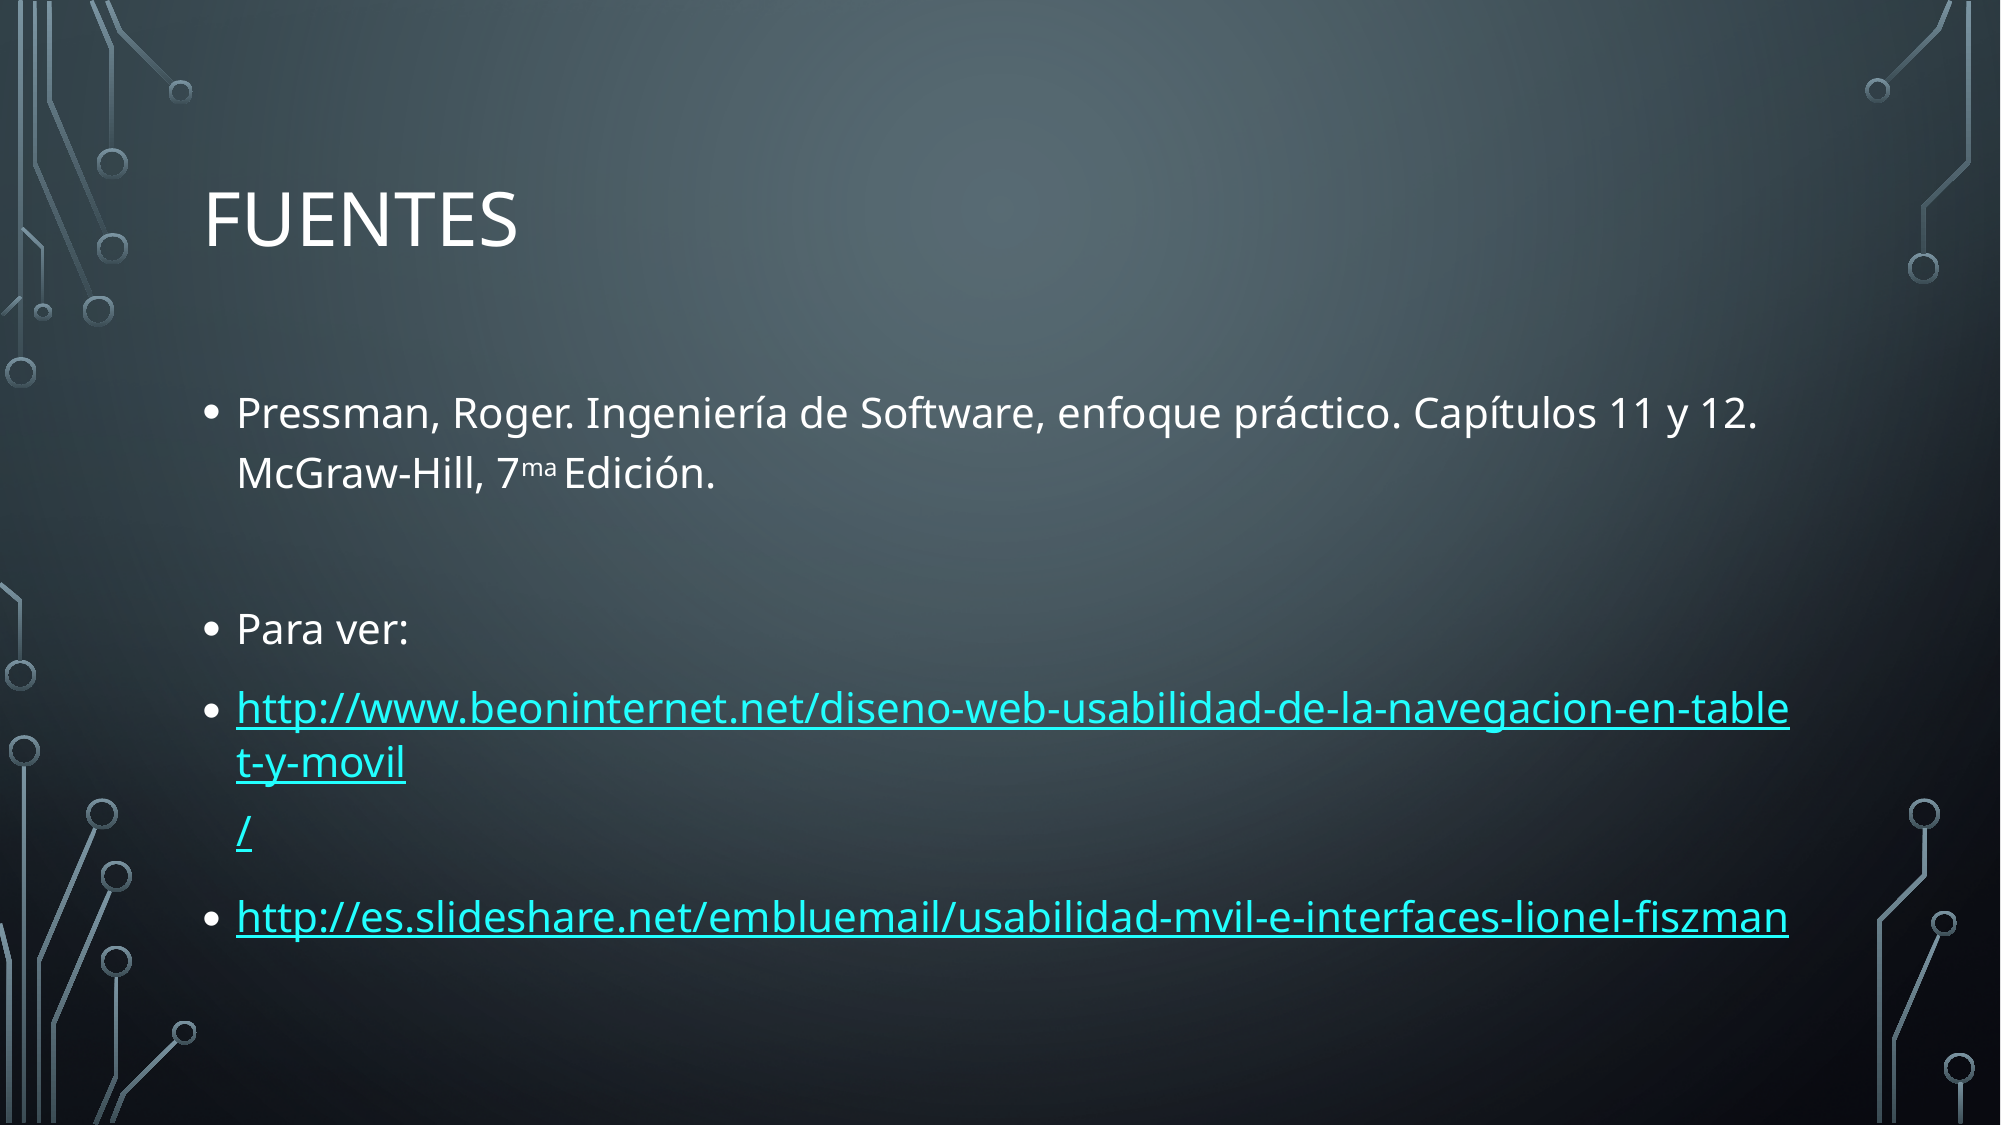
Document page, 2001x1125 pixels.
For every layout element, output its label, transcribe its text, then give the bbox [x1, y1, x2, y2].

list Pressman, Roger. Ingeniería de Software, enfoque práctico. Capítulos 11 y 12. McGraw-Hill, 7ma Edición. Para ver: http://www.beoninternet.net/diseno-web-usabilidad-de-la-navegacion-en-tablet-y-movil/ http://es.slideshare.net/embluemail/usabilidad-mvil-e-interfaces-lionel-fiszman [187, 369, 1813, 950]
title Fuentes [187, 101, 1813, 344]
